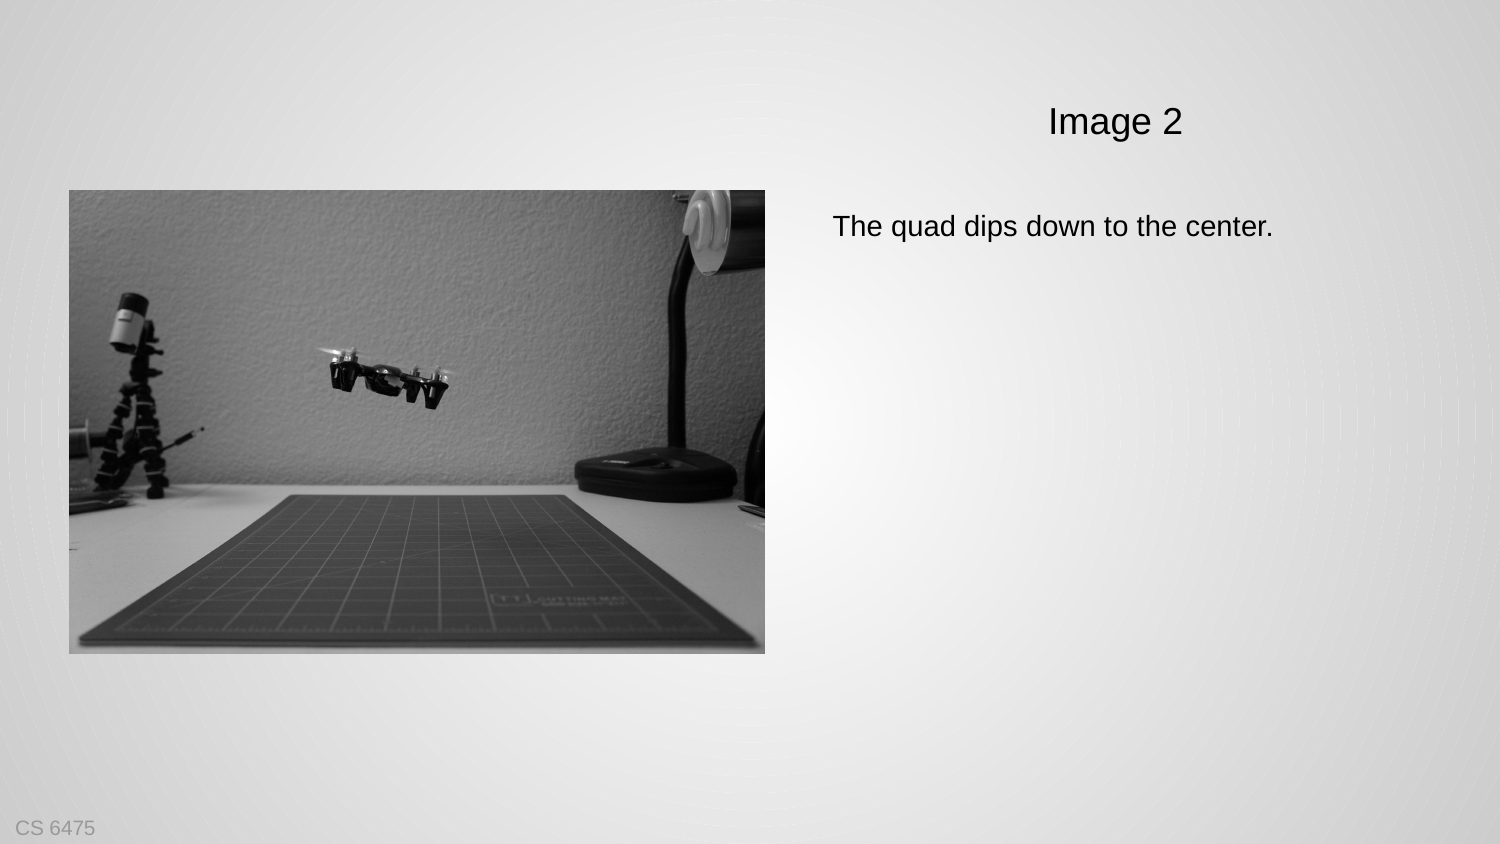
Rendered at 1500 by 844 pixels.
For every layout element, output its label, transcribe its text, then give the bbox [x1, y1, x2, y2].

text_box The quad dips down to the center. [817, 192, 1415, 444]
picture [69, 190, 765, 654]
text_box CS 6475 [0, 811, 326, 844]
list Image 2 [912, 81, 1319, 168]
